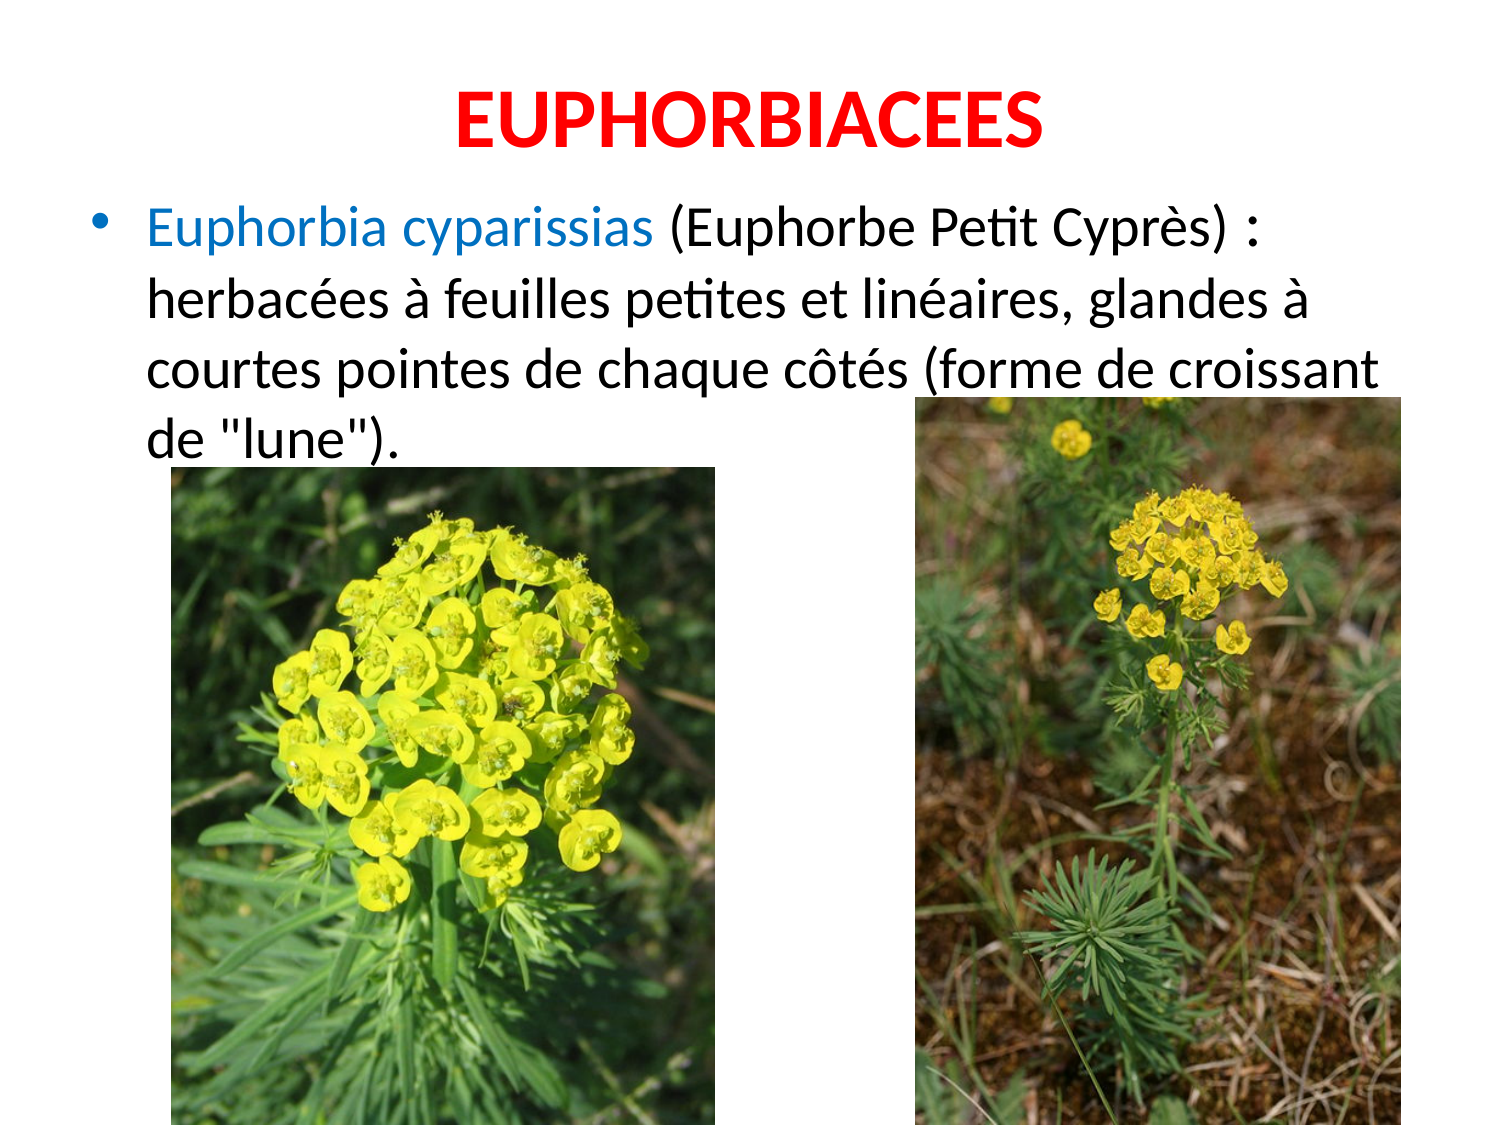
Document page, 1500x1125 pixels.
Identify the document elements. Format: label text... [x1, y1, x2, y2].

picture [170, 467, 715, 1125]
picture [915, 396, 1401, 1125]
title EUPHORBIACEES [75, 54, 1425, 172]
list Euphorbia cyparissias (Euphorbe Petit Cyprès) : herbacées à feuilles petites et linéaires, glandes à courtes pointes de chaque côtés (forme de croissant de "lune"). [75, 172, 1425, 1005]
